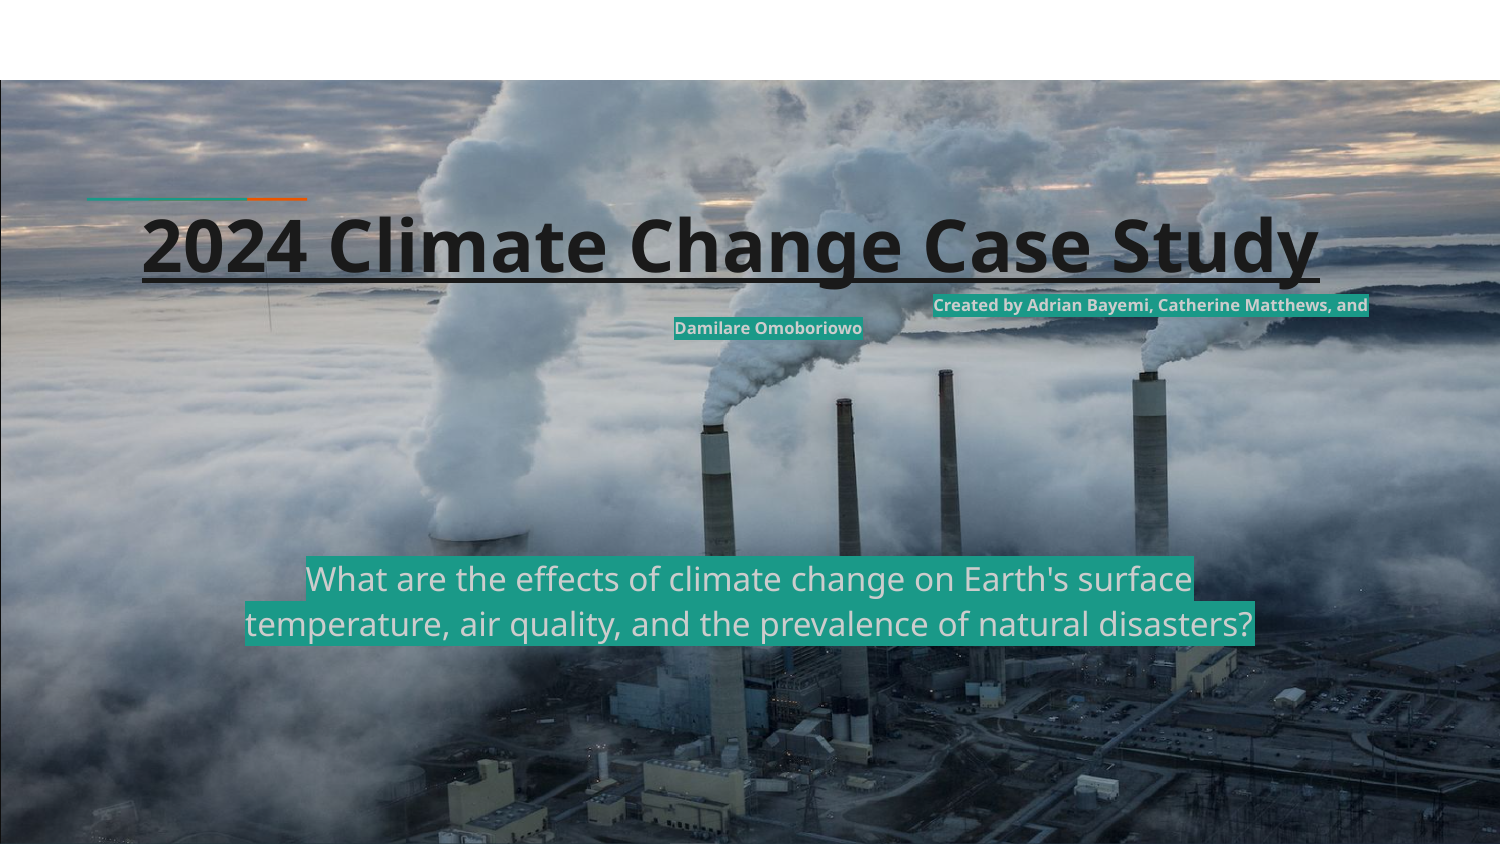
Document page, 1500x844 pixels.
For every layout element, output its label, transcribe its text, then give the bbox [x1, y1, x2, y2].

picture [0, 80, 1500, 844]
subtitle What are the effects of climate change on Earth's surface temperature, air quality, and the prevalence of natural disasters? [214, 540, 1286, 794]
title 2024 Climate Change Case Study Created by Adrian Bayemi, Catherine Matthews, and Damilare Omoboriowo [56, 179, 1406, 374]
